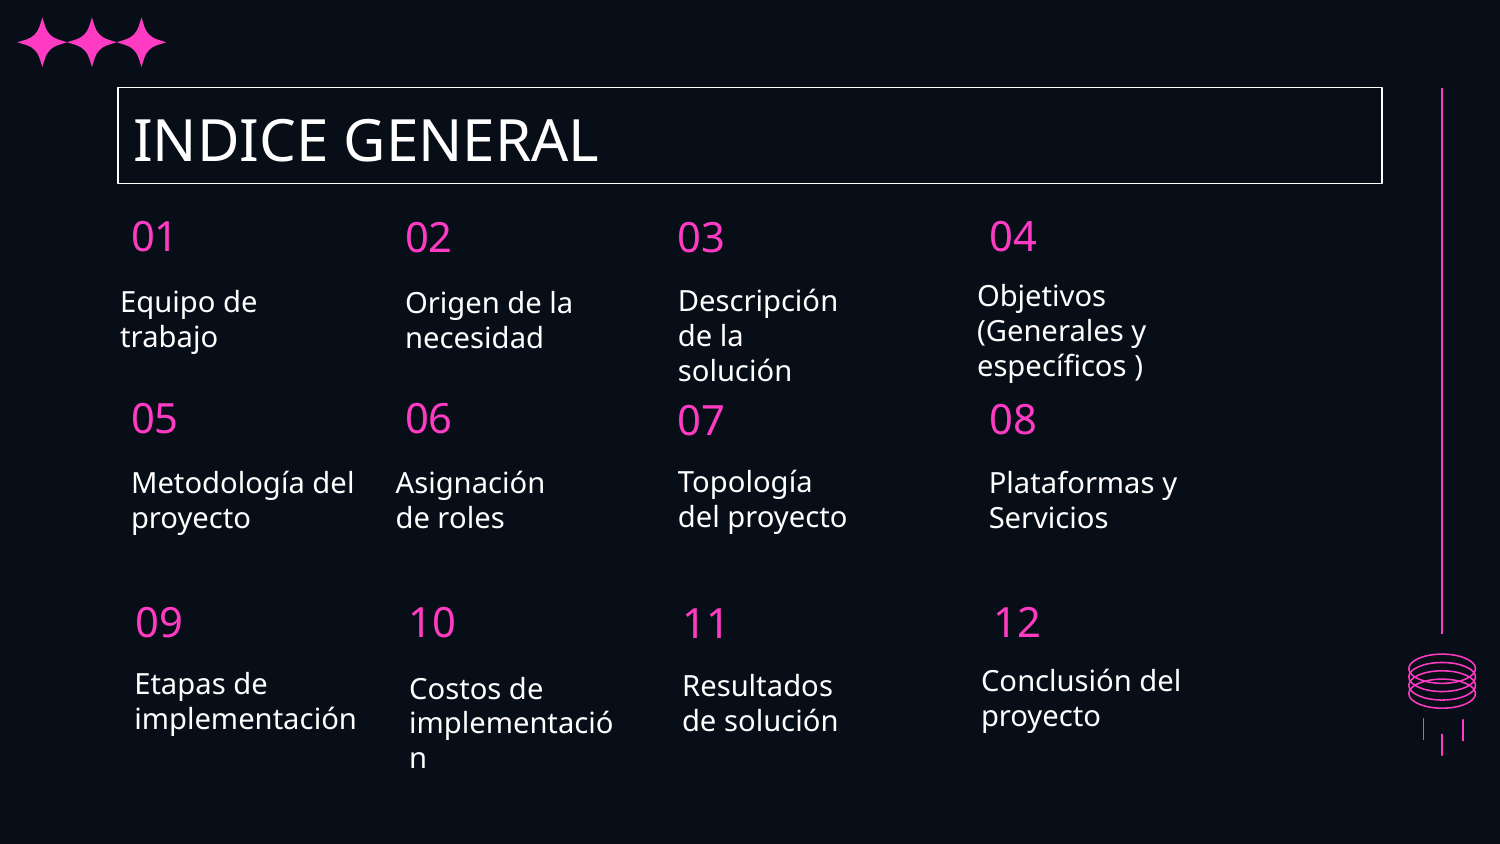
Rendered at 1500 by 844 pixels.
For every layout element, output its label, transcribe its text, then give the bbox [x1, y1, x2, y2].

text_box Etapas de implementación [119, 650, 380, 747]
text_box Metodología del proyecto [116, 450, 376, 546]
text_box Plataformas y Servicios [973, 449, 1286, 551]
text_box 08 [974, 385, 1360, 451]
title INDICE GENERAL [117, 87, 1383, 184]
text_box Conclusión del proyecto [966, 647, 1278, 749]
title 01 [116, 202, 502, 268]
text_box 10 [394, 588, 780, 654]
text_box 09 [120, 588, 394, 653]
text_box 11 [667, 589, 952, 655]
title 03 [663, 203, 948, 269]
text_box 05 [116, 384, 390, 450]
subtitle Origen de la necesidad [390, 269, 597, 371]
subtitle Equipo de trabajo [105, 268, 366, 349]
text_box Costos de implementación [394, 654, 641, 757]
title 04 [974, 202, 1360, 268]
text_box 07 [663, 386, 948, 452]
subtitle Descripción de la solución [663, 269, 870, 369]
title 02 [390, 203, 663, 268]
text_box Topología del proyecto [662, 450, 870, 550]
text_box 06 [390, 384, 776, 450]
text_box Asignación de roles [380, 450, 587, 551]
text_box 12 [978, 588, 1364, 654]
text_box Resultados de solución [667, 655, 874, 754]
text_box Objetivos (Generales y específicos ) [962, 262, 1274, 364]
